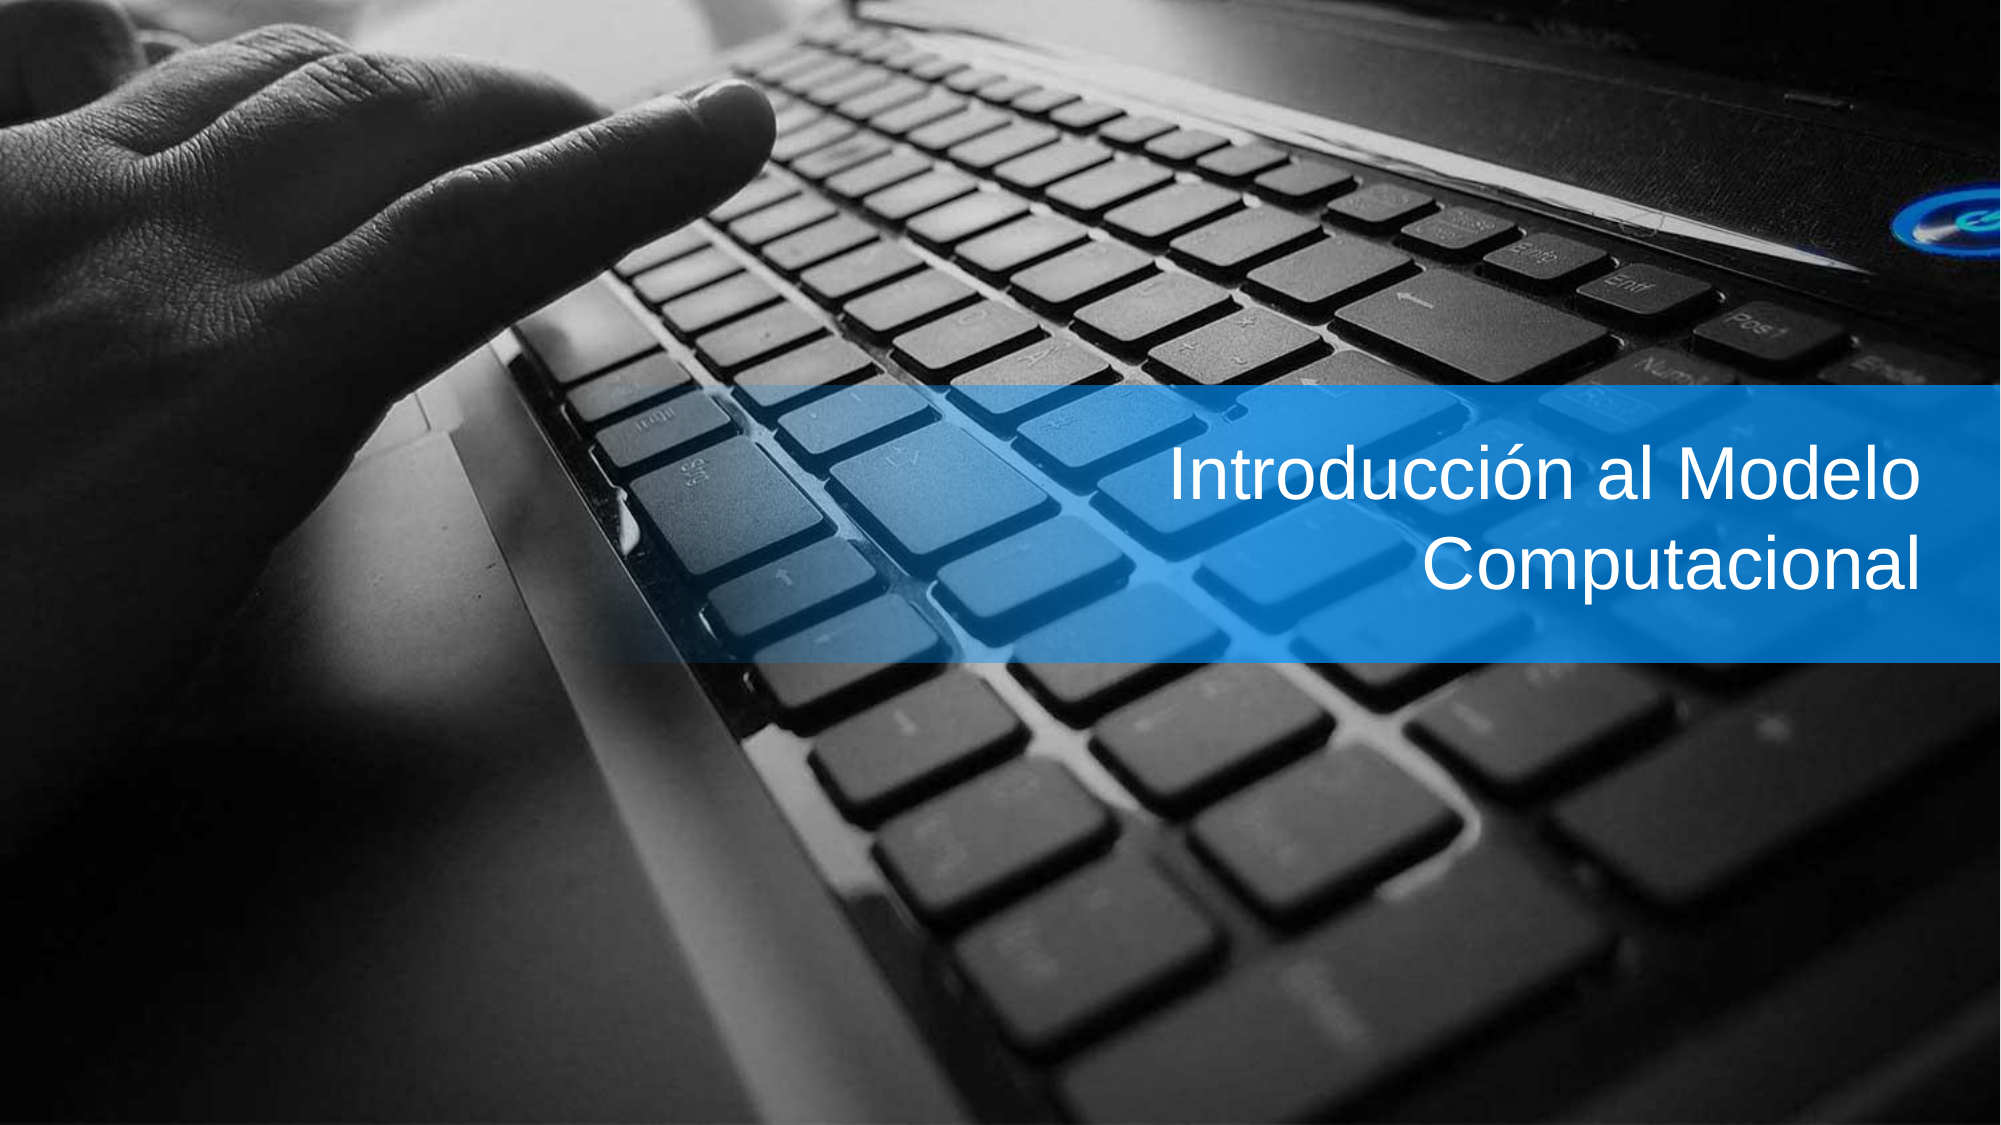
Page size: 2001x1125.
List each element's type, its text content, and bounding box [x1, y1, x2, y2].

text_box Introducción al Modelo Computacional [855, 416, 1938, 612]
picture [0, 0, 2001, 1125]
text_box [579, 385, 2000, 663]
